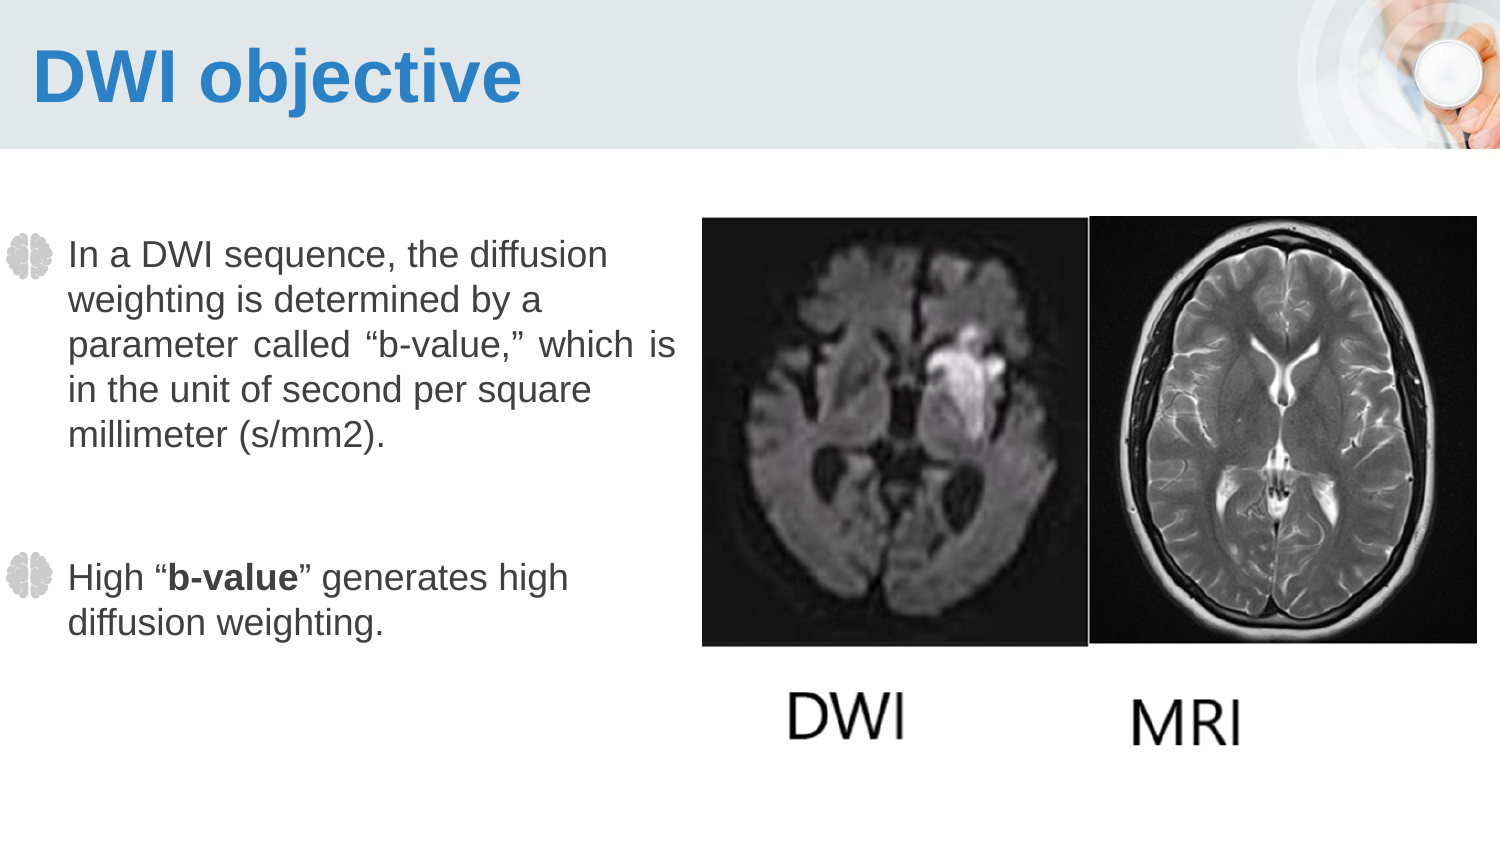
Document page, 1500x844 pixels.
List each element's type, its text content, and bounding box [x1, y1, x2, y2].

text_box [3, 230, 55, 282]
text_box [3, 549, 55, 601]
picture [0, 0, 1500, 844]
title DWI objective [17, 0, 1500, 146]
text_box High “b-value” generates high diffusion weighting. [53, 545, 683, 651]
text_box In a DWI sequence, the diffusion weighting is determined by a parameter called “b-value,” which is in the unit of second per square millimeter (s/mm2). [53, 222, 691, 462]
